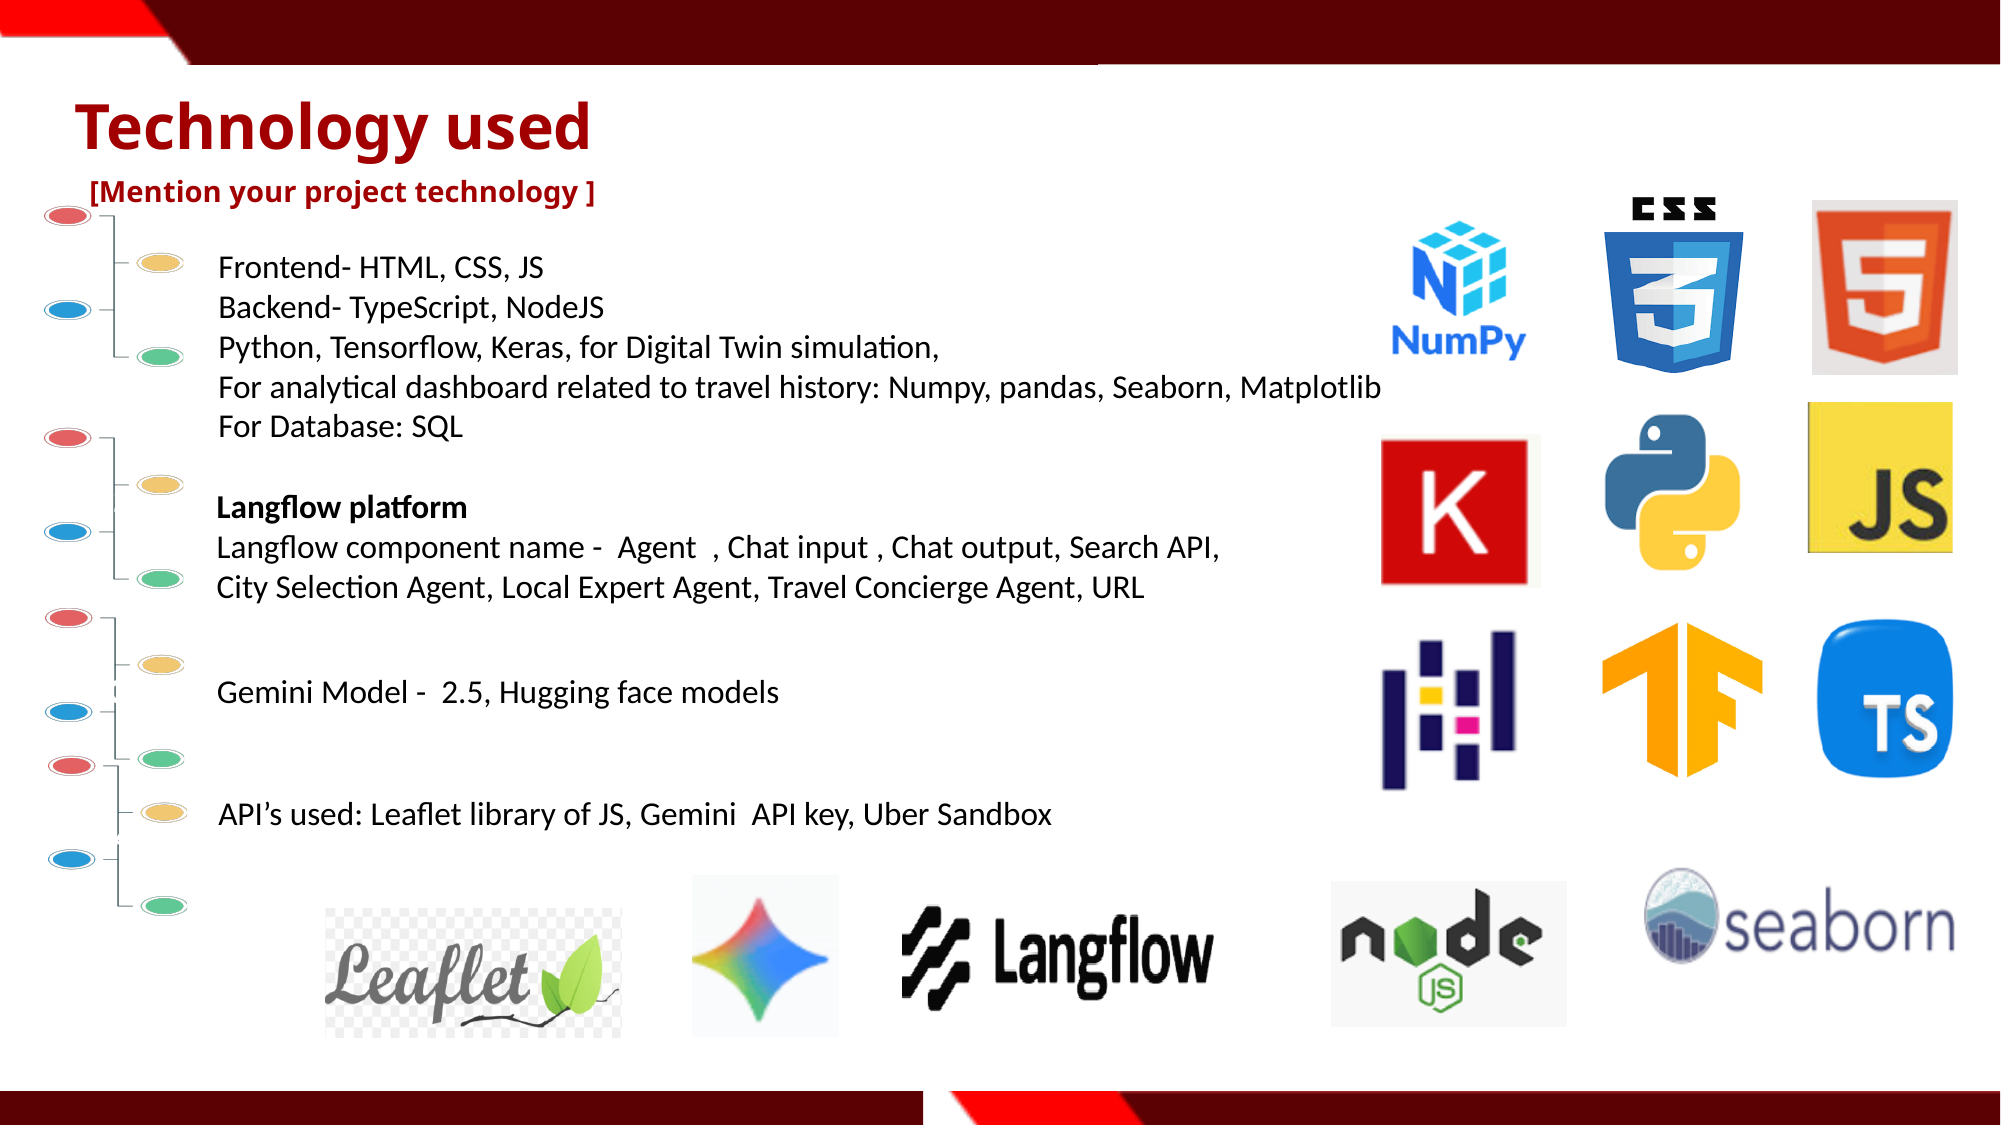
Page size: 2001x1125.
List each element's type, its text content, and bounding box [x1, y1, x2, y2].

picture [1381, 433, 1542, 589]
picture [1372, 217, 1542, 361]
text_box Technology used [74, 87, 1389, 163]
picture [324, 907, 622, 1039]
picture [0, 0, 1091, 65]
picture [1597, 618, 1767, 785]
text_box [Mention your project technology ] [74, 165, 881, 204]
picture [1331, 880, 1568, 1027]
picture [1597, 190, 1744, 374]
picture [1597, 401, 1744, 573]
picture [1807, 401, 1954, 554]
picture [692, 875, 840, 1037]
picture [1643, 856, 1961, 1003]
picture [924, 1091, 2001, 1125]
picture [1811, 199, 1958, 375]
picture [901, 888, 1219, 1020]
picture [1814, 616, 1961, 783]
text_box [42, 204, 1430, 1040]
picture [1370, 613, 1555, 818]
